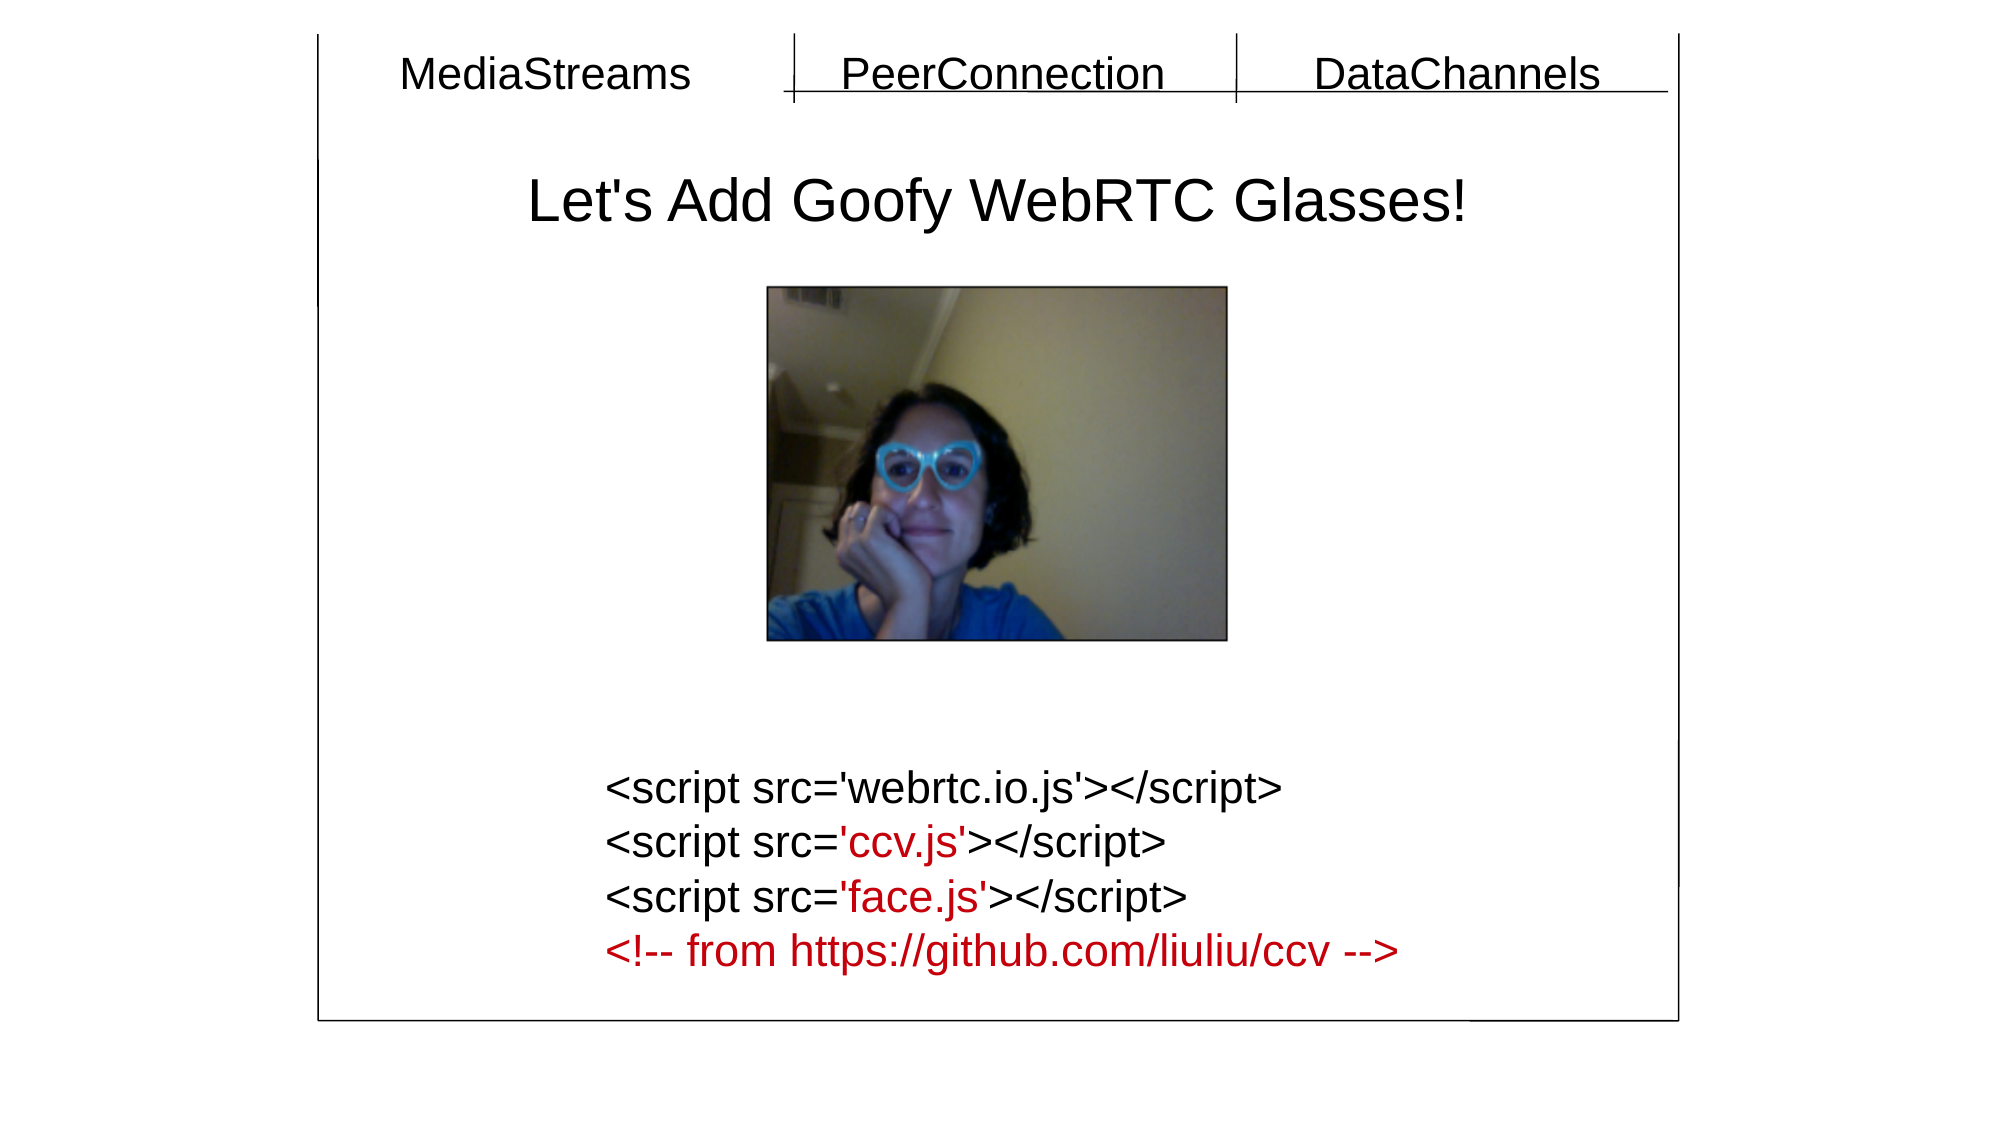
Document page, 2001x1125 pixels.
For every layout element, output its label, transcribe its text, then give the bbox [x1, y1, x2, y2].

text_box DataChannels [1300, 33, 1645, 91]
text_box PeerConnection [827, 33, 1203, 91]
text_box PeerConnection [827, 92, 1203, 98]
text_box MediaStreams [385, 33, 727, 98]
text_box DataChannels [1300, 92, 1645, 98]
text_box <script src='webrtc.io.js'></script> <script src='ccv.js'></script> <script src='face.js'></script> <!-- from https://github.com/liuliu/ccv --> [591, 748, 1545, 964]
picture [760, 283, 1235, 647]
text_box Let's Add Goofy WebRTC Glasses! [351, 150, 1645, 253]
